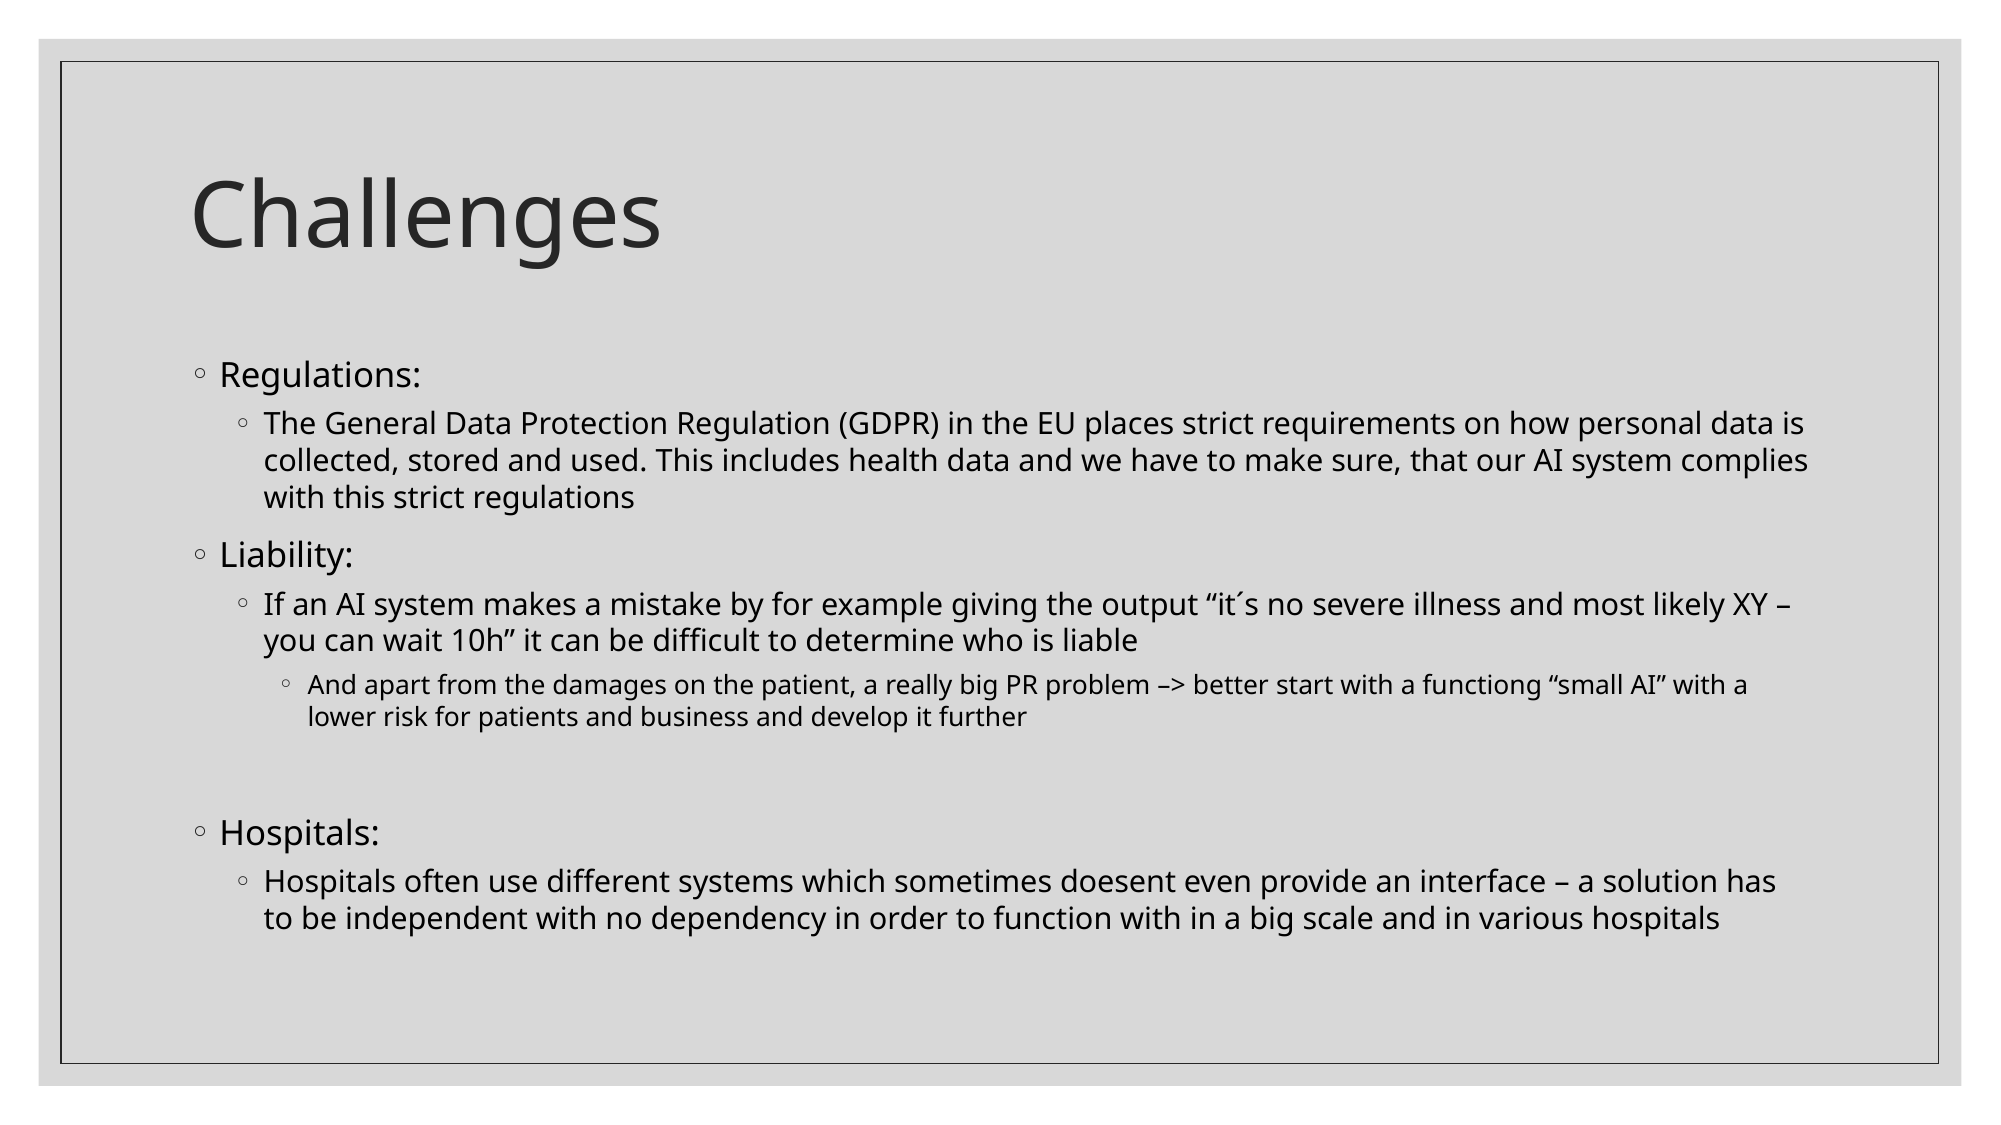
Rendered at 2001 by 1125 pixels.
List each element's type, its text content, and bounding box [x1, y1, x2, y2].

title Challenges [174, 105, 1825, 331]
list Regulations: The General Data Protection Regulation (GDPR) in the EU places strict requirements on how personal data is collected, stored and used. This includes health data and we have to make sure, that our AI system complies with this strict regulations Liability: If an AI system makes a mistake by for example giving the output “it´s no severe illness and most likely XY – you can wait 10h” it can be difficult to determine who is liable And apart from the damages on the patient, a really big PR problem –> better start with a functiong “small AI” with a lower risk for patients and business and develop it further Hospitals: Hospitals often use different systems which sometimes doesent even provide an interface – a solution has to be independent with no dependency in order to function with in a big scale and in various hospitals [174, 345, 1825, 977]
